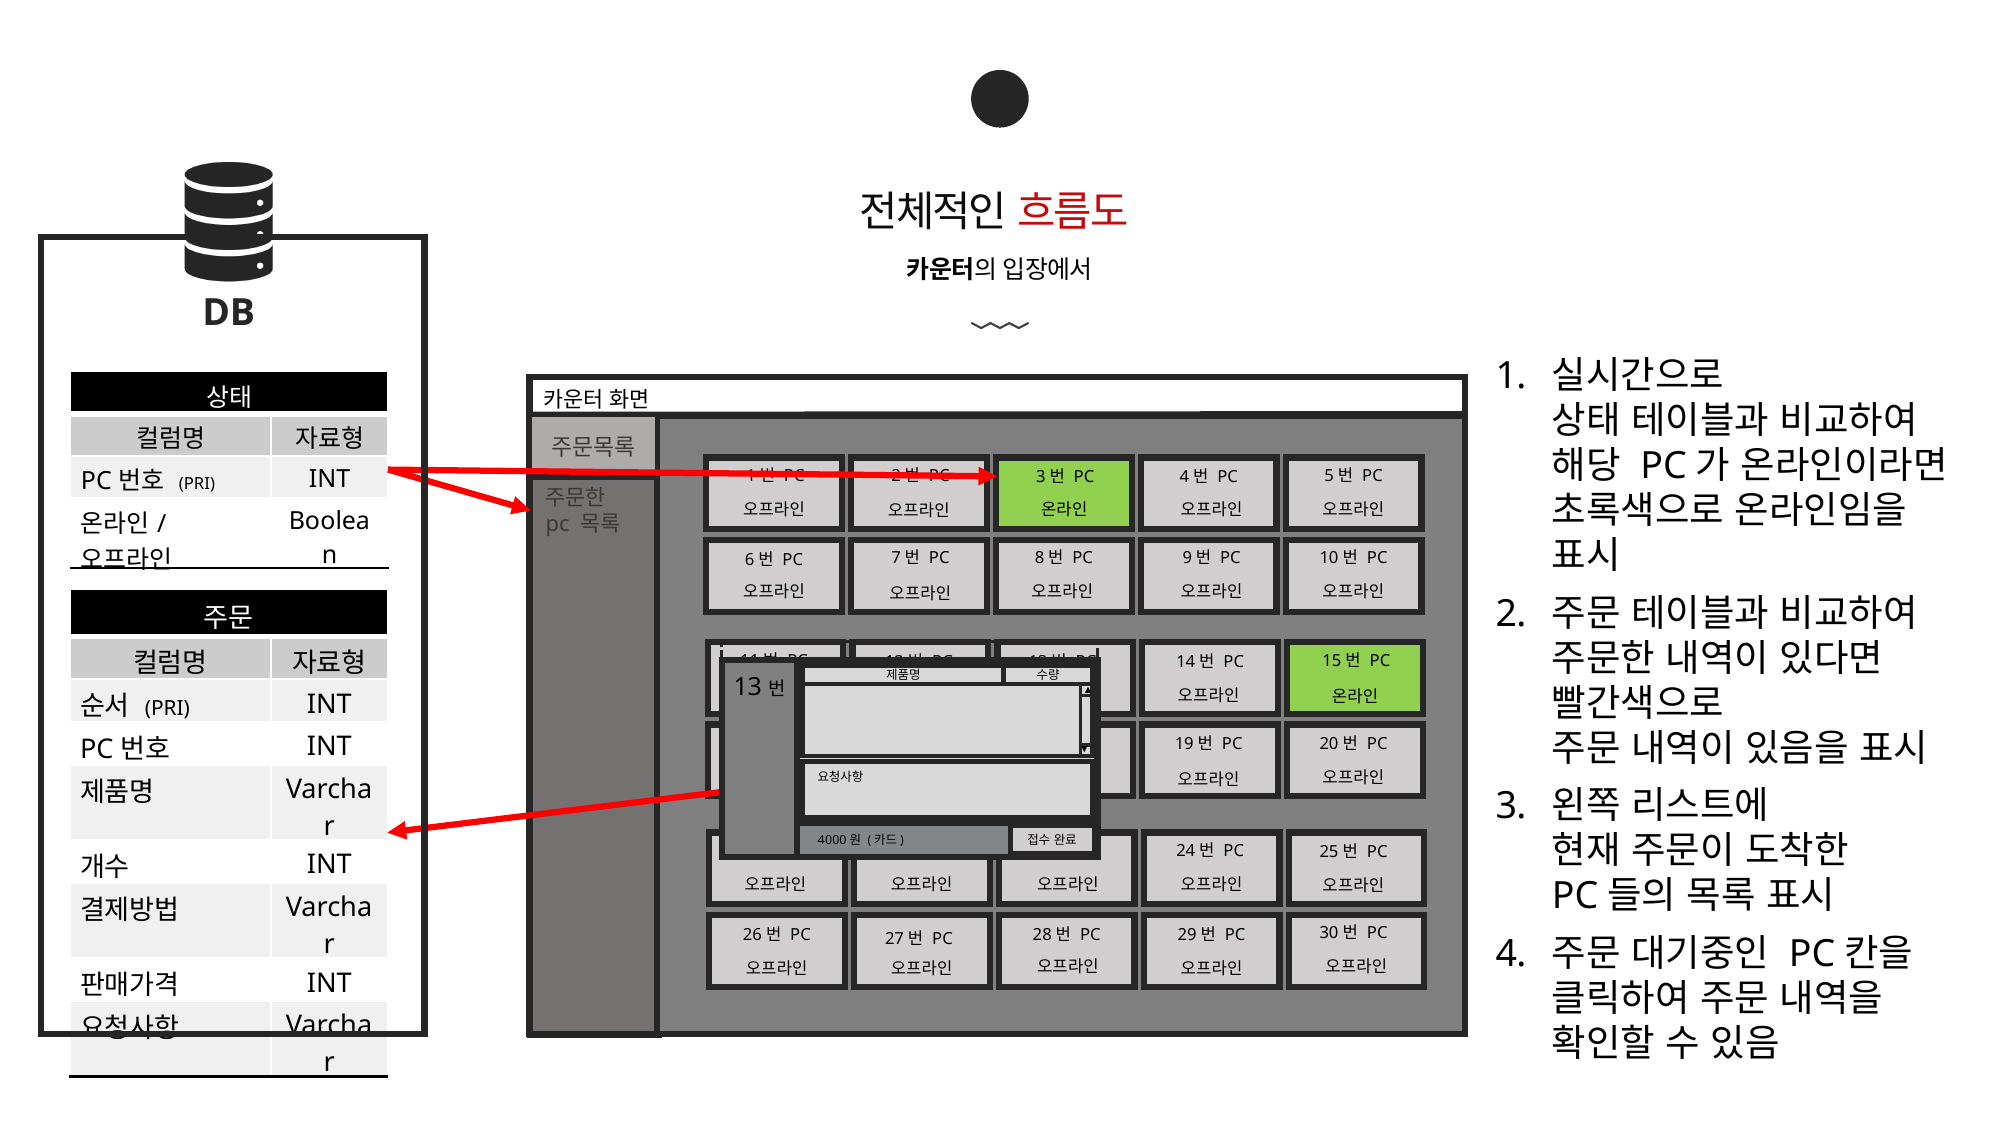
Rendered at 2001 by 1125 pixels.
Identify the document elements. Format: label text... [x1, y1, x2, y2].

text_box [971, 322, 1029, 328]
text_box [153, 146, 304, 342]
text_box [531, 455, 998, 477]
text_box [986, 68, 1014, 72]
text_box 05 [973, 72, 1027, 121]
text_box 카운터의 입장에서 [892, 237, 1108, 291]
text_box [388, 455, 531, 511]
text_box [40, 236, 426, 1035]
table_cell 요청사항 [71, 1035, 270, 1075]
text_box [719, 641, 1098, 857]
text_box 전체적인 흐름도 [844, 161, 1156, 242]
table_cell Varchar [272, 1035, 387, 1075]
text_box 실시간으로 상태 테이블과 비교하여 해당 PC가 온라인이라면 초록색으로 온라인임을 표시 주문 테이블과 비교하여 주문한 내역이 있다면 빨간색으로 주문 내역이 있음을 표시 왼쪽 리스트에 현재 주문이 도착한 PC들의 목록 표시 주문 대기중인 PC칸을 클릭하여 주문 내역을 확인할 수 있음 [1480, 343, 1963, 1072]
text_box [528, 377, 1472, 1035]
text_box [387, 776, 719, 784]
text_box [980, 121, 1020, 129]
